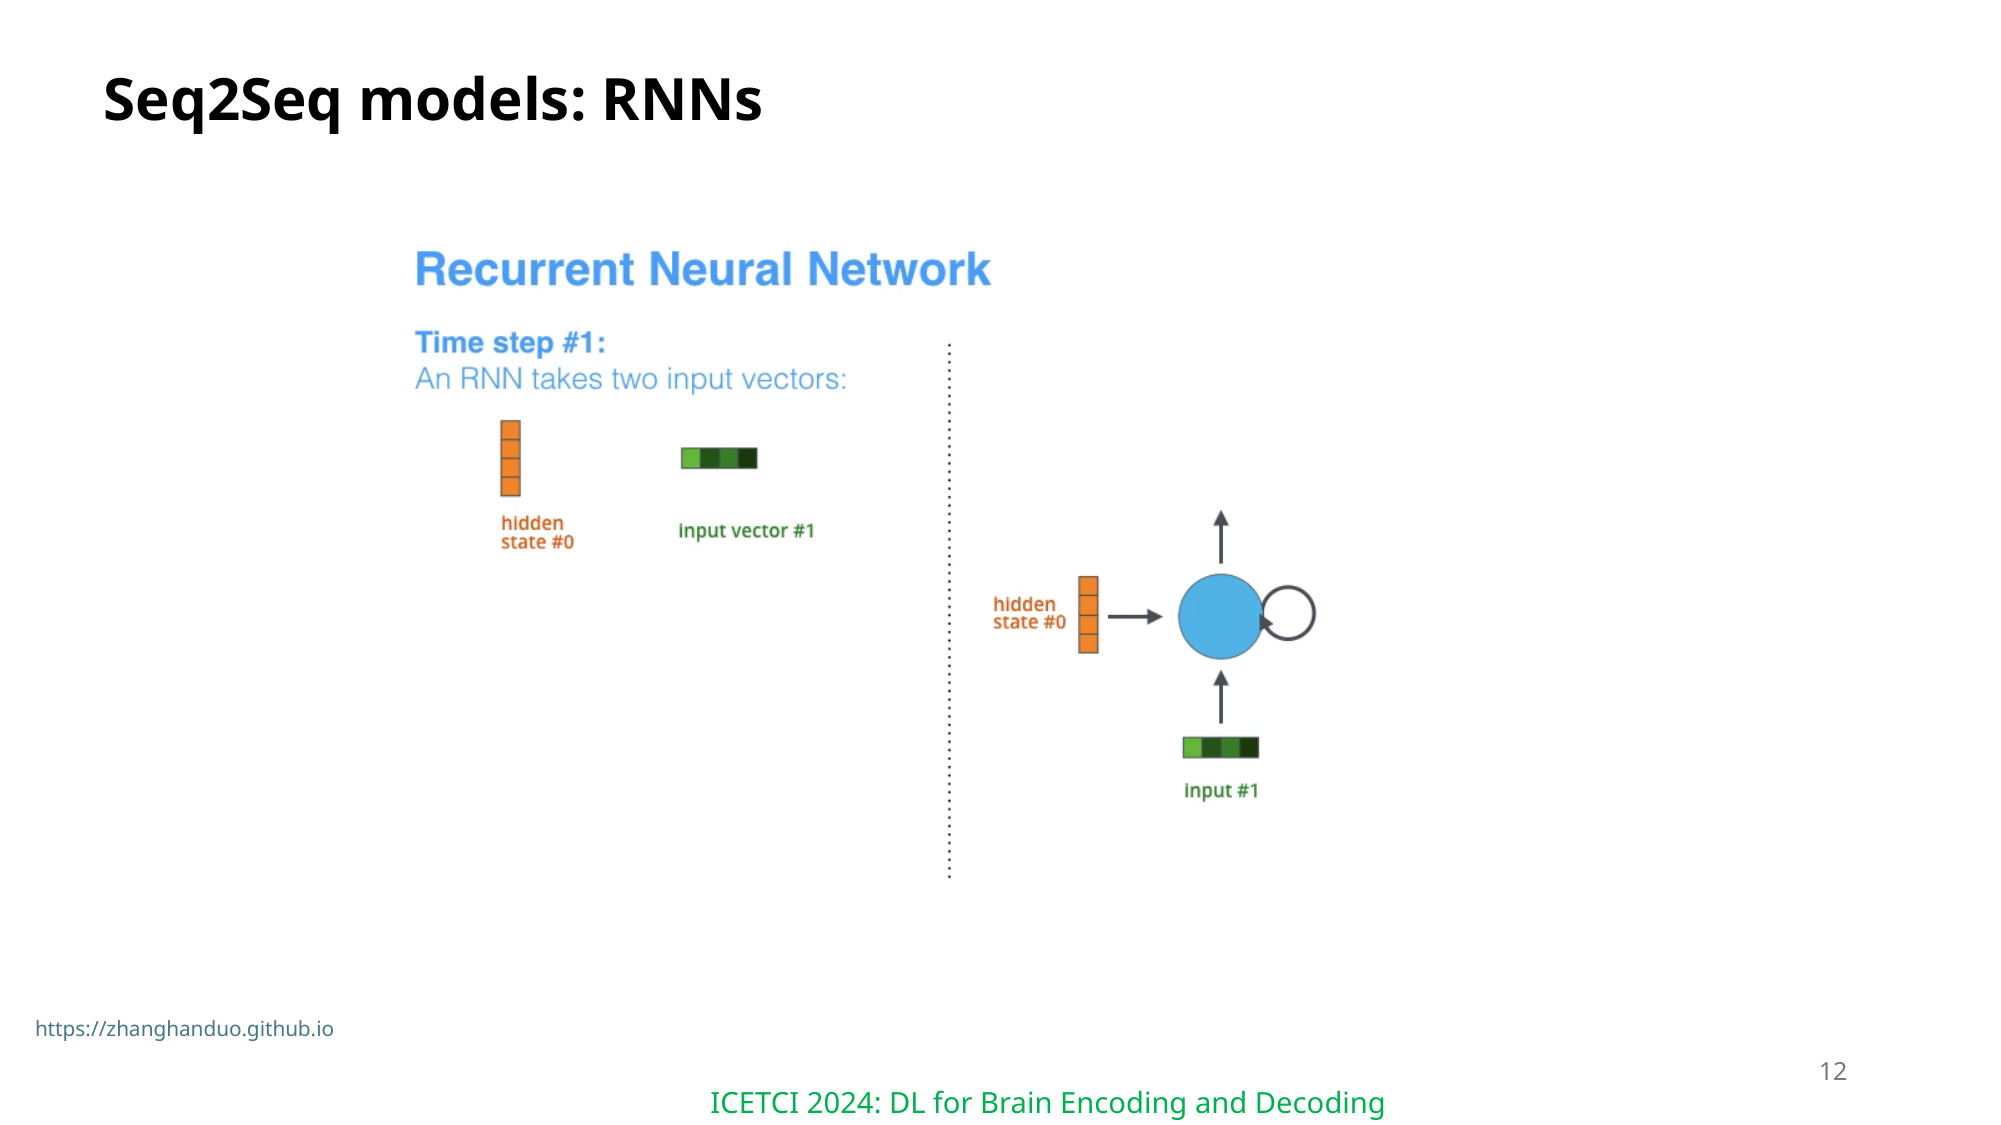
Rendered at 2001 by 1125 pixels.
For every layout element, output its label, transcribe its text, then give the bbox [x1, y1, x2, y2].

text_box https://zhanghanduo.github.io [20, 1008, 574, 1052]
slide_number 12 [1412, 1042, 1863, 1103]
title Seq2Seq models: RNNs [72, 36, 796, 141]
footer ICETCI 2024: DL for Brain Encoding and Decoding [671, 1071, 1425, 1125]
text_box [364, 178, 1636, 947]
